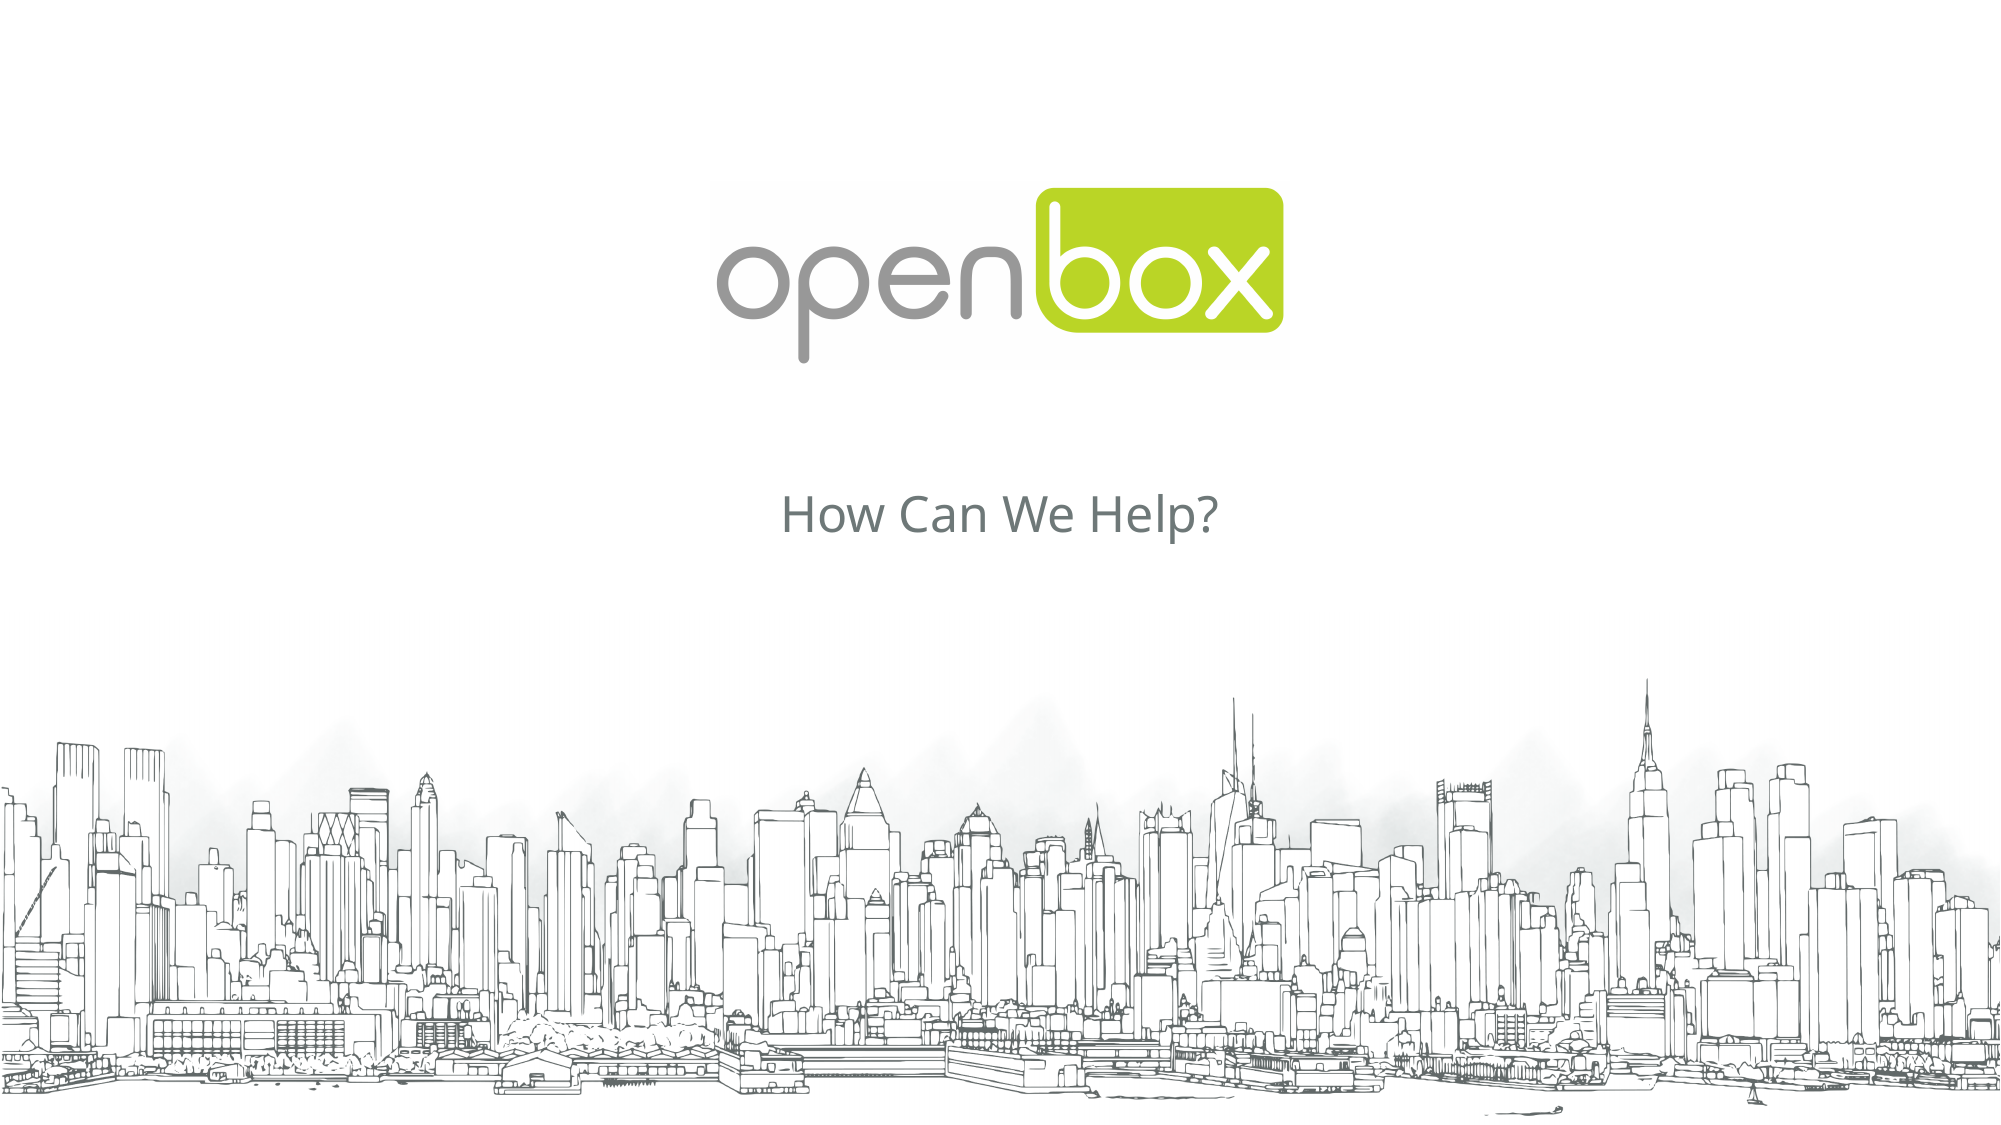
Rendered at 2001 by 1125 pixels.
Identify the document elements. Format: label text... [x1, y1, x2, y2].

picture [0, 612, 2000, 1125]
list How Can We Help? [403, 482, 1597, 563]
picture [710, 181, 1290, 370]
